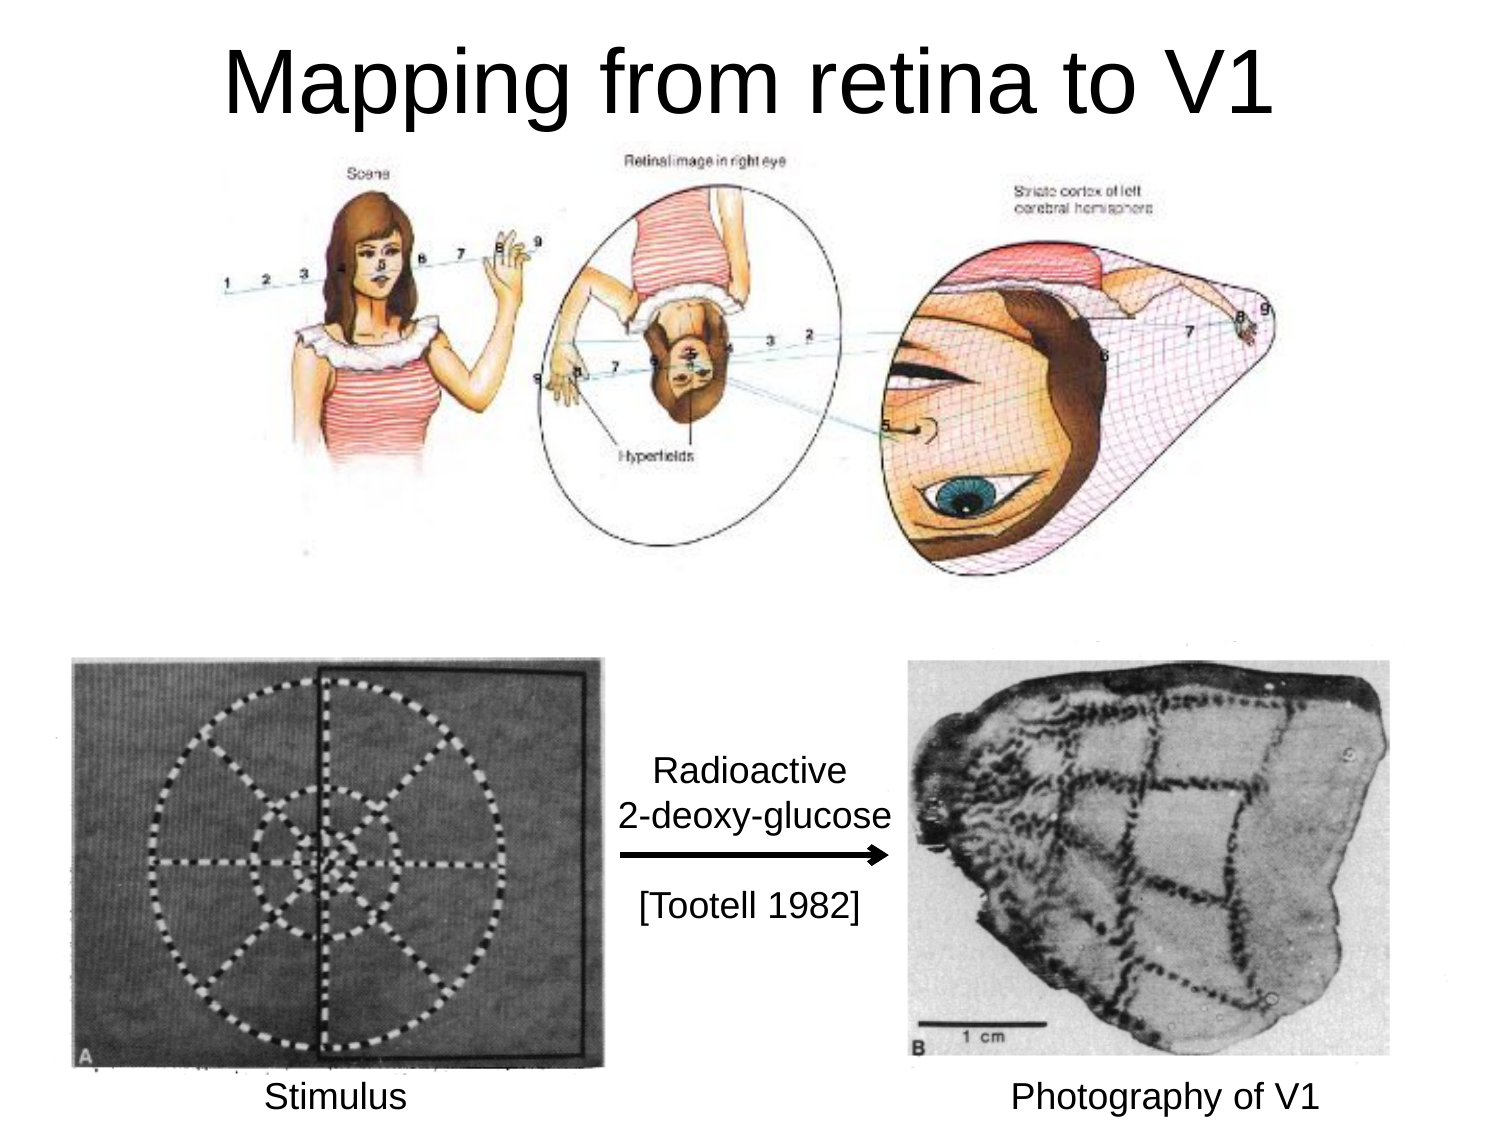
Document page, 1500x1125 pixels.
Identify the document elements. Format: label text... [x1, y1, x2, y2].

text_box Photography of V1 [995, 1082, 1336, 1125]
text_box Radioactive 2-deoxy-glucose [Tootell 1982] [624, 864, 878, 934]
picture [53, 140, 1448, 1076]
text_box Stimulus [249, 1084, 423, 1125]
text_box Radioactive 2-deoxy-glucose [Tootell 1982] [624, 738, 878, 854]
title Mapping from retina to V1 [75, 6, 1425, 148]
